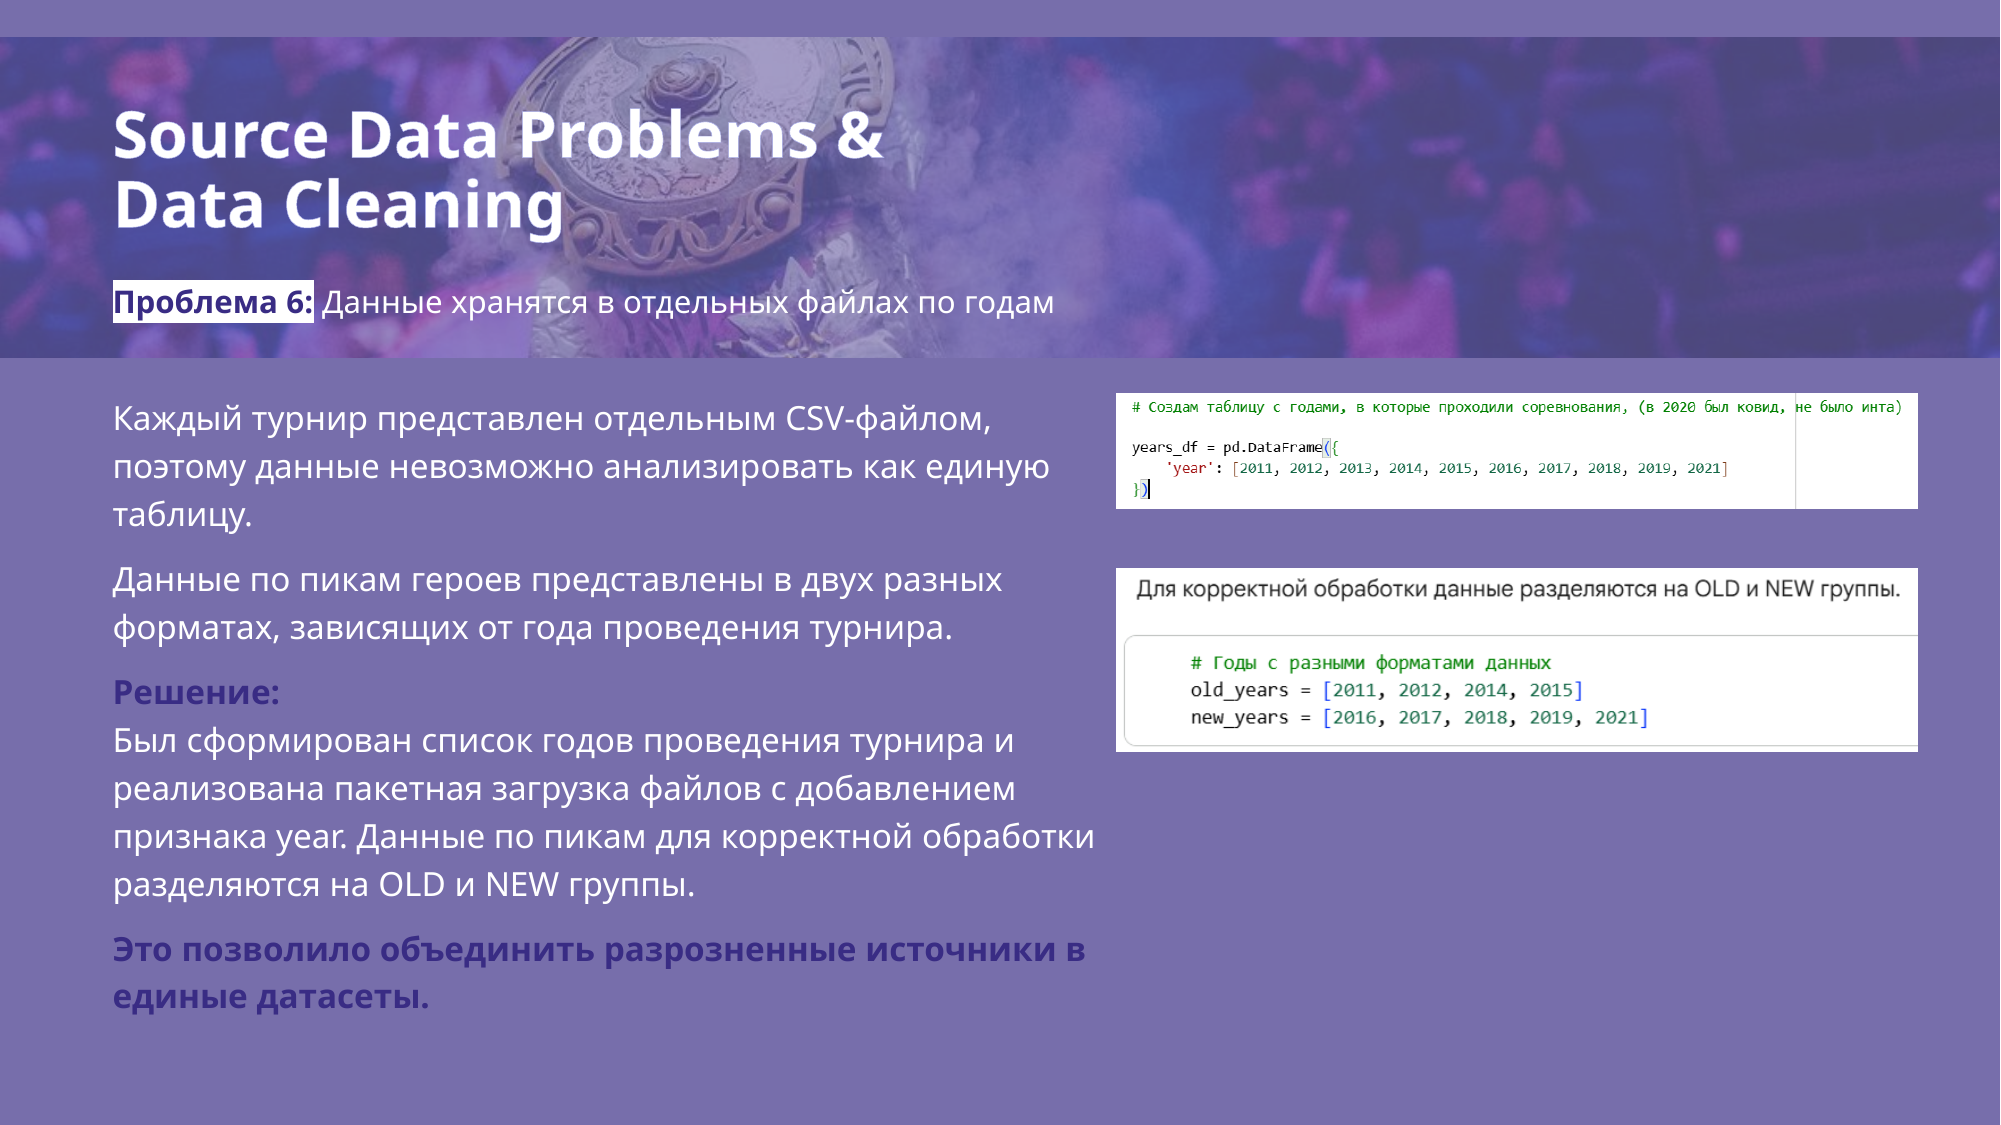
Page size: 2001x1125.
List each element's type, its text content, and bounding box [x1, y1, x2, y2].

picture [1116, 568, 1918, 752]
picture [1116, 393, 1918, 509]
picture [0, 37, 2000, 358]
list Каждый турнир представлен отдельным CSV-файлом, поэтому данные невозможно анализировать как единую таблицу. Данные по пикам героев представлены в двух разных форматах, зависящих от года проведения турнира. Решение: Был сформирован список годов проведения турнира и реализована пакетная загрузка файлов с добавлением признака year. Данные по пикам для корректной обработки разделяются на OLD и NEW группы. Это позволило объединить разрозненные источники в единые датасеты. [97, 382, 1117, 1029]
